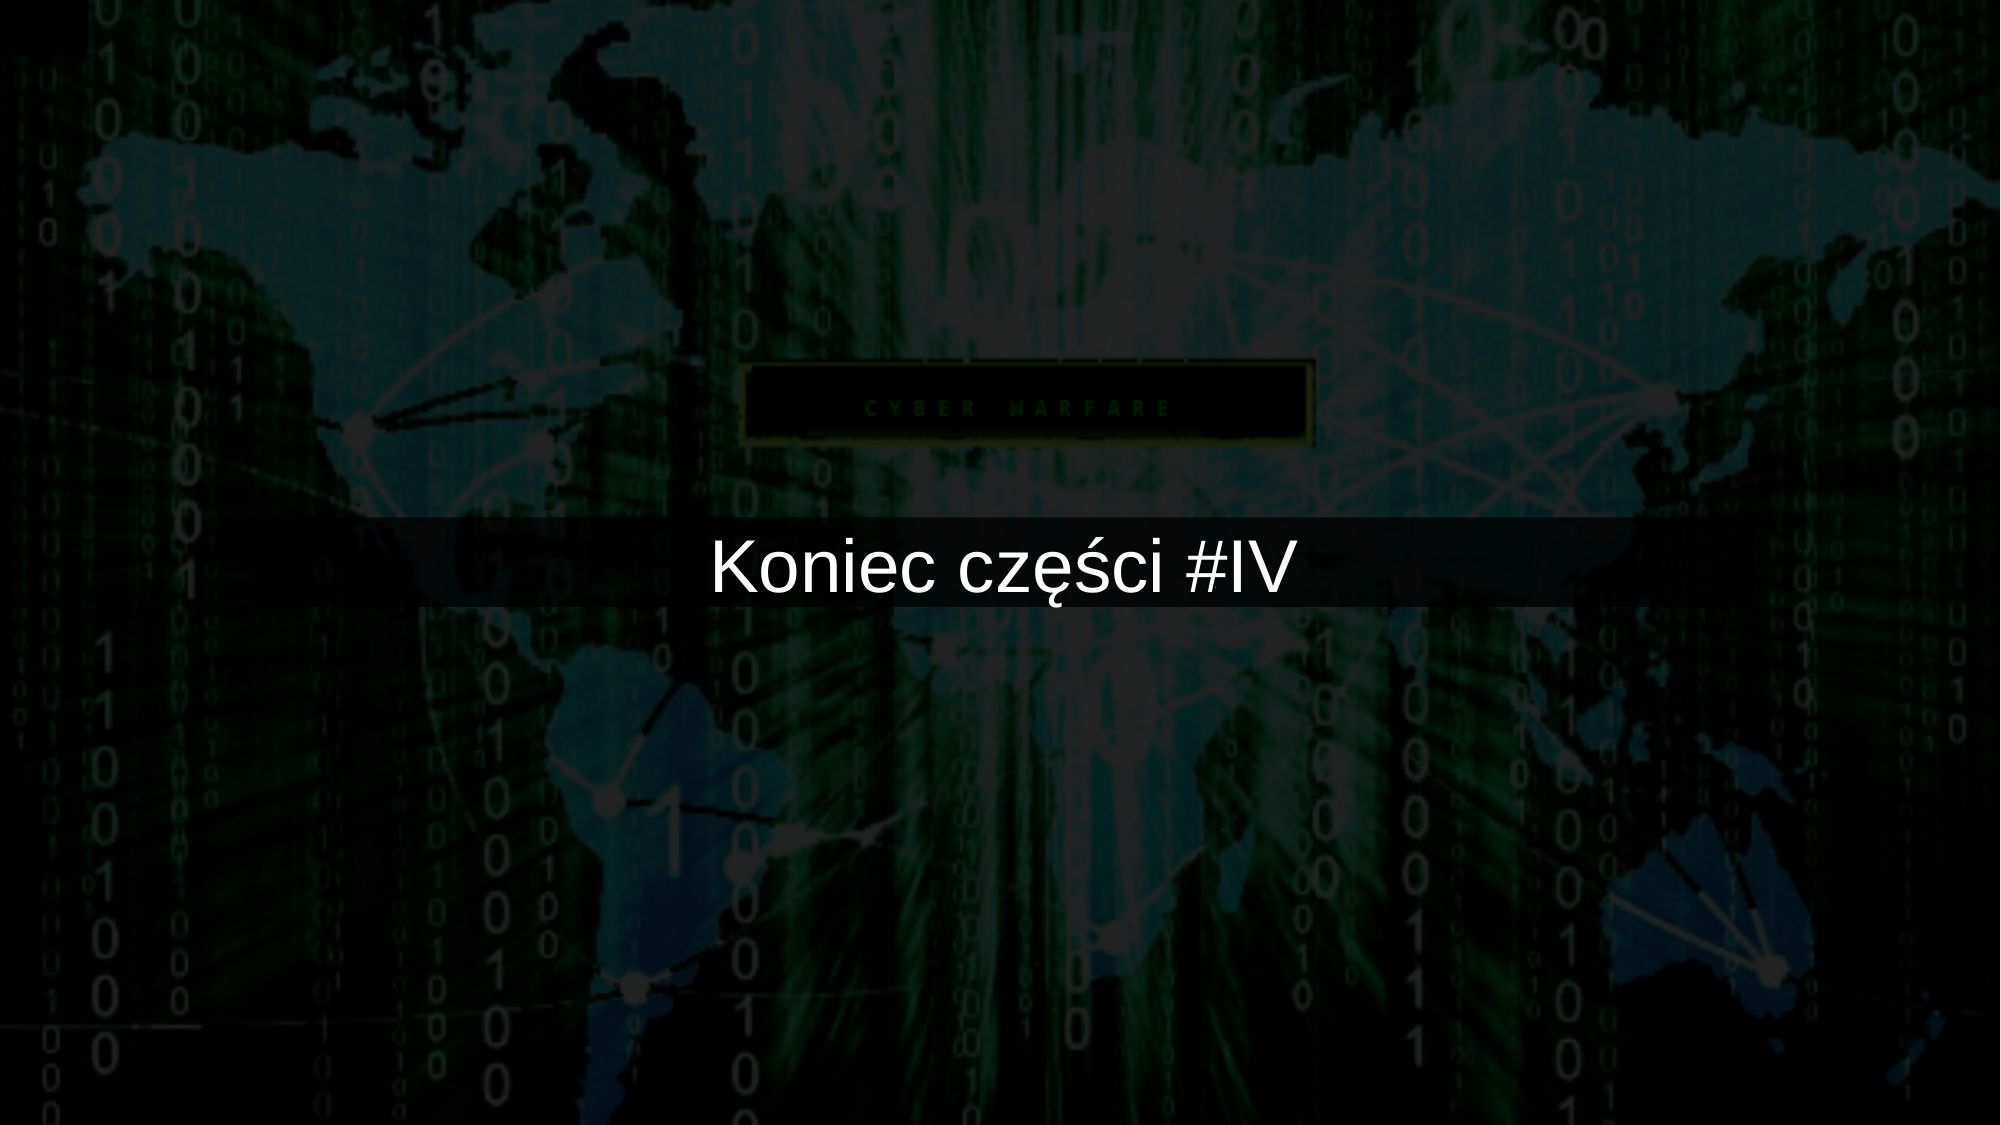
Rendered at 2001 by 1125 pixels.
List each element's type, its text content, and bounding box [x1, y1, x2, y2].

text_box Koniec części #IV [252, 517, 1754, 607]
text_box ' [1213, 584, 1218, 595]
picture [0, 0, 2001, 1125]
